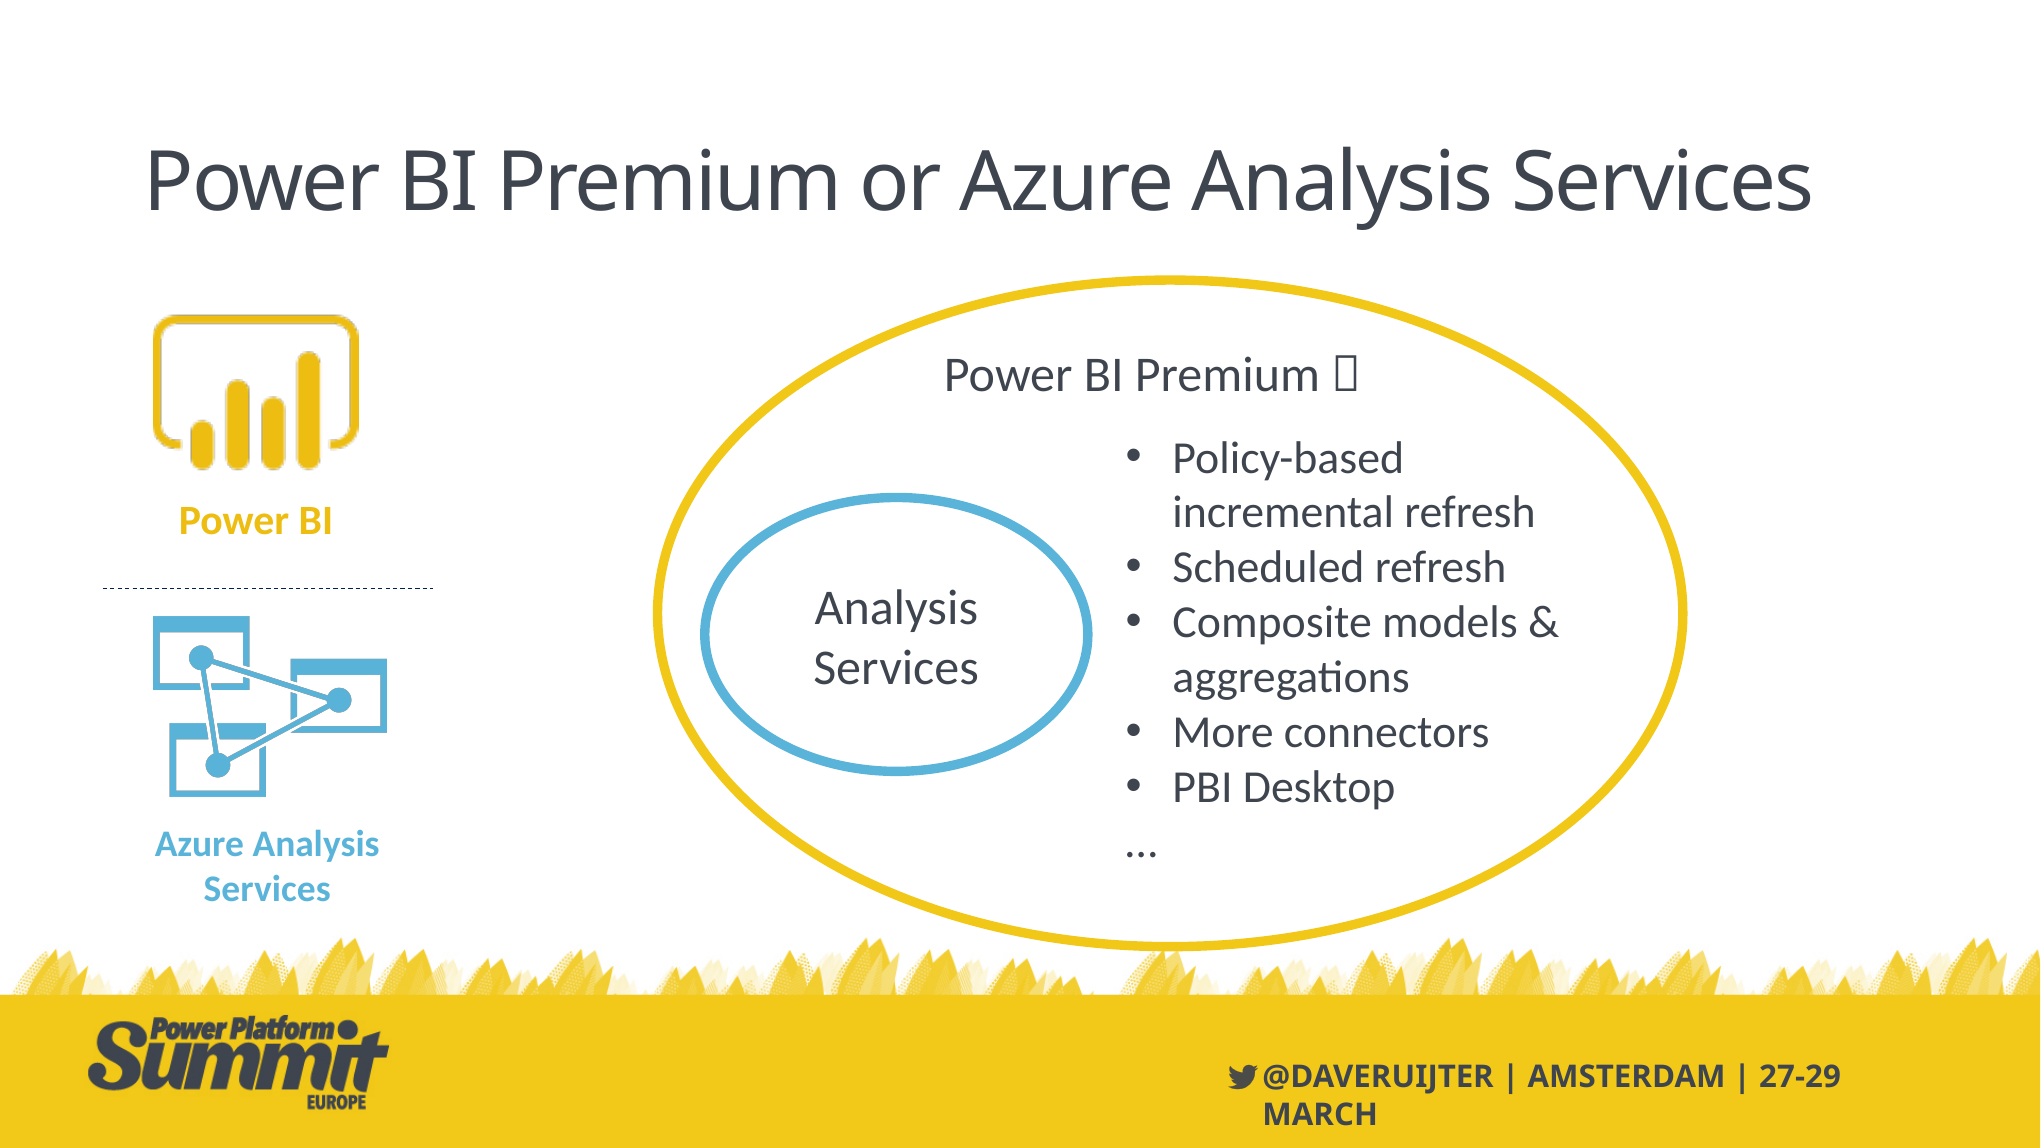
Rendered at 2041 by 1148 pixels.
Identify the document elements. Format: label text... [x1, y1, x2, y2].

text_box [1606, 437, 1683, 789]
text_box Power BI [139, 485, 374, 551]
text_box [890, 280, 1450, 334]
text_box Policy-based incremental refresh Scheduled refresh Composite models & aggregations More connectors PBI Desktop … [1110, 419, 1606, 875]
text_box [657, 377, 1587, 947]
text_box Power BI Premium 💎 [773, 334, 1533, 410]
text_box Azure Analysis Services [107, 811, 428, 916]
text_box Analysis Services [704, 497, 1088, 772]
picture [0, 0, 2041, 1148]
title Power BI Premium or Azure Analysis Services [120, 123, 1996, 275]
